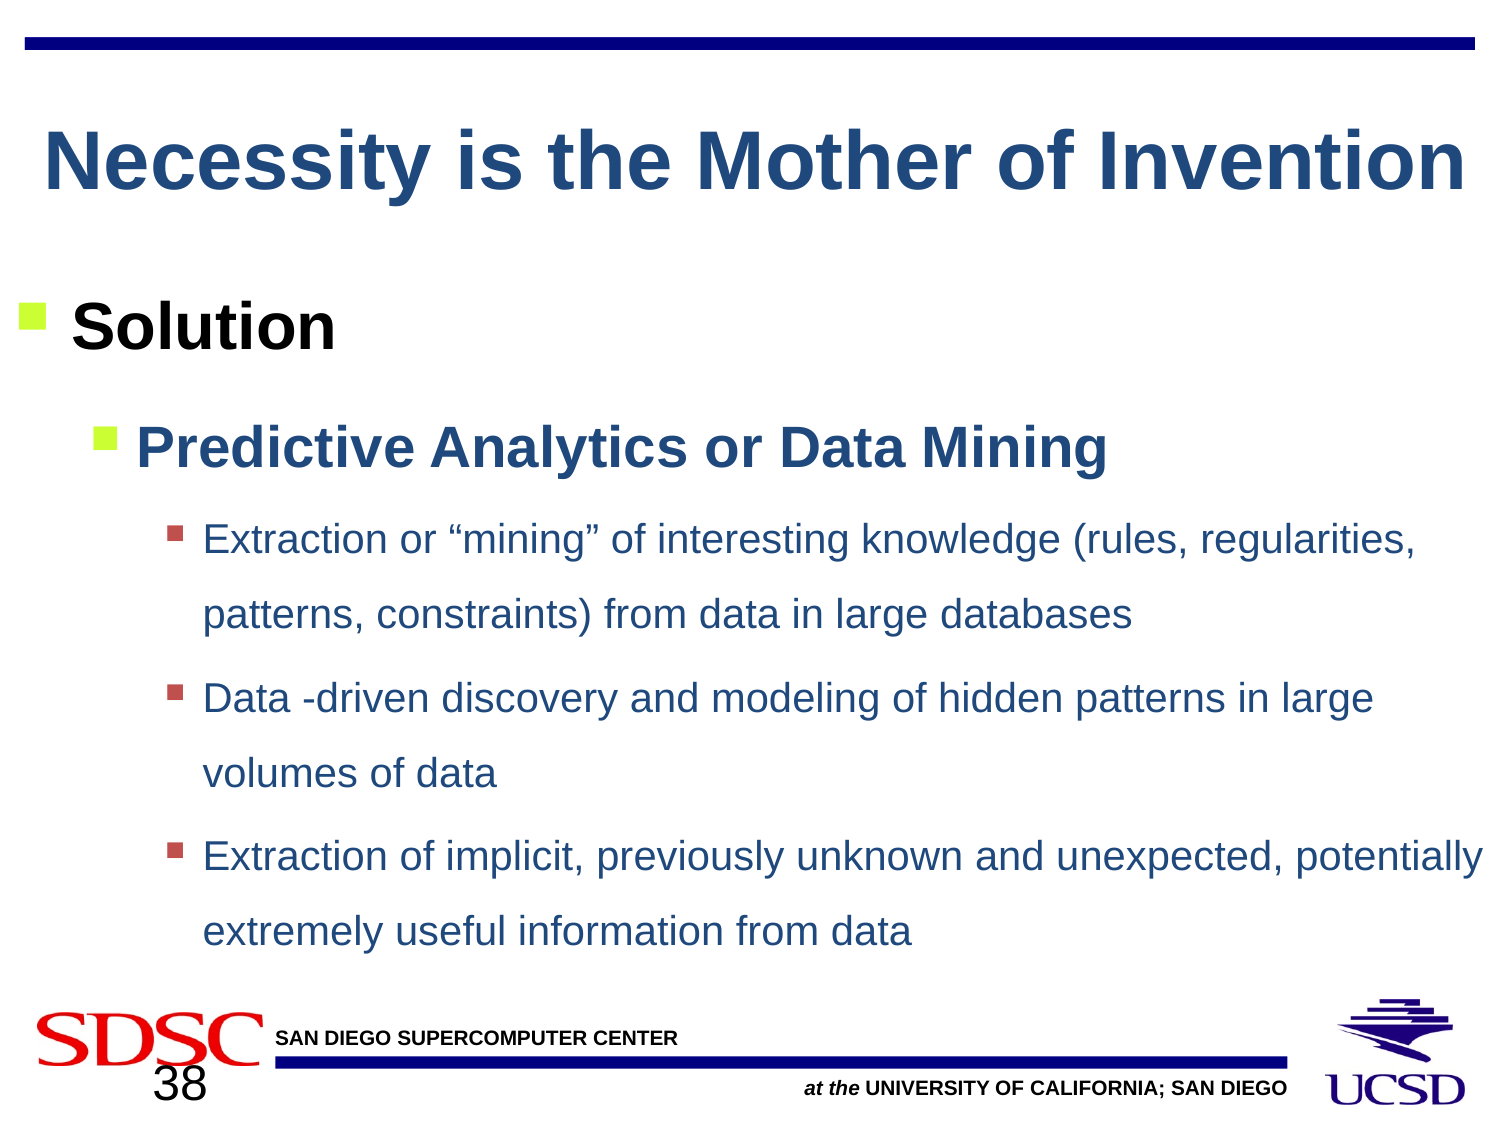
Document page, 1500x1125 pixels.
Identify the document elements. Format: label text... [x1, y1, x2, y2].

text_box Solution Predictive Analytics or Data Mining Extraction or “mining” of interesting knowledge (rules, regularities, patterns, constraints) from data in large databases Data -driven discovery and modeling of hidden patterns in large volumes of data Extraction of implicit, previously unknown and unexpected, potentially extremely useful information from data [0, 234, 1500, 910]
text_box Necessity is the Mother of Invention [12, 74, 1500, 234]
picture [1325, 999, 1465, 1105]
slide_number 38 [23, 1043, 337, 1119]
picture [37, 1012, 263, 1043]
